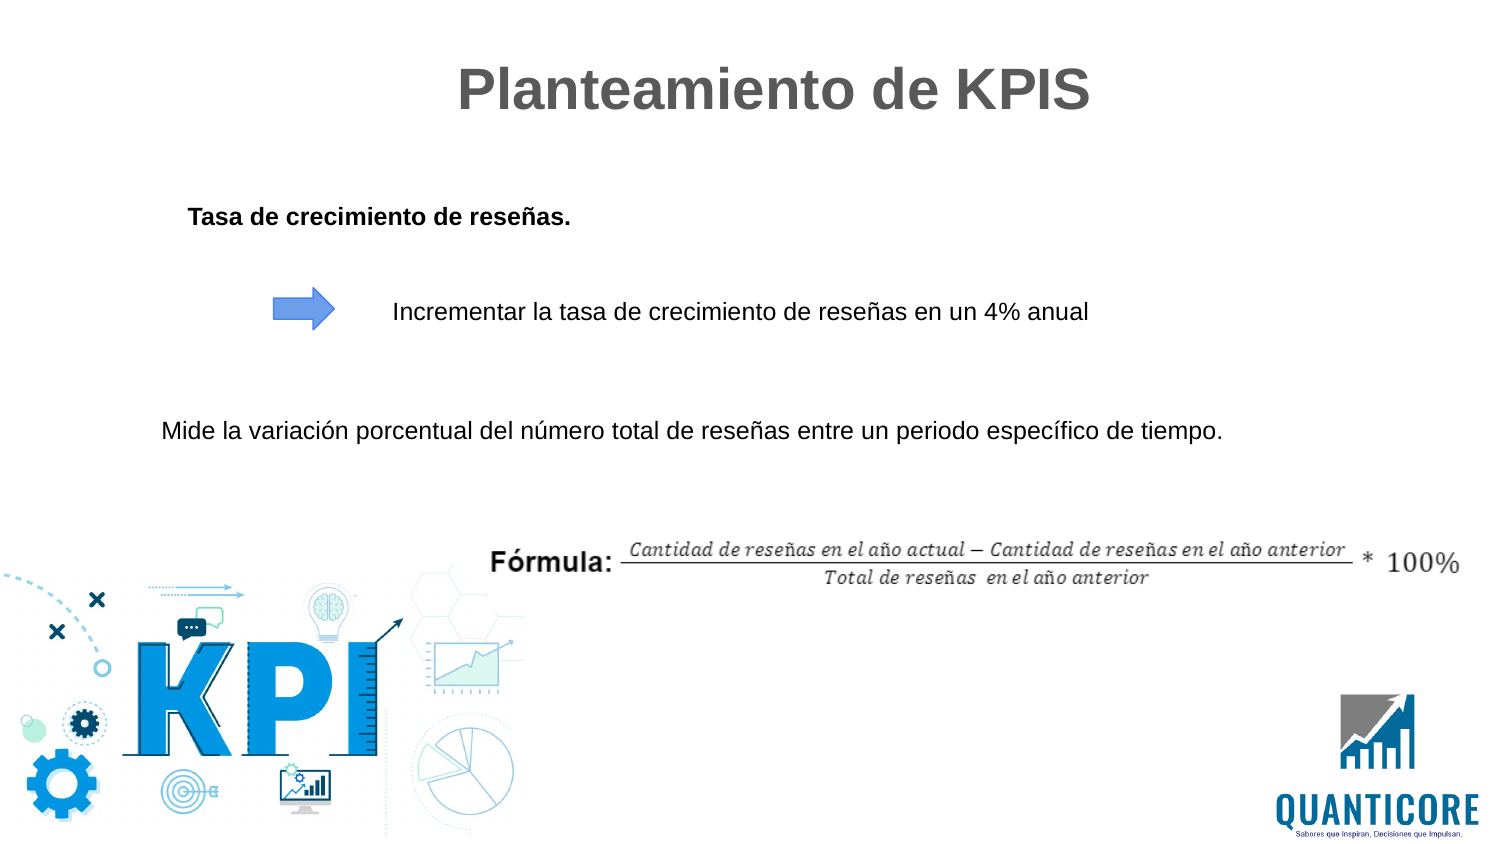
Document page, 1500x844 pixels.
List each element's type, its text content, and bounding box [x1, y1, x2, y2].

picture [4, 516, 1500, 837]
text_box Planteamiento de KPIS [442, 36, 1141, 140]
text_box Incrementar la tasa de crecimiento de reseñas en un 4% anual [377, 278, 1342, 341]
text_box [273, 287, 335, 330]
text_box Tasa de crecimiento de reseñas. [172, 183, 665, 246]
text_box Mide la variación porcentual del número total de reseñas entre un periodo específico de tiempo. [146, 397, 1301, 460]
picture [1256, 669, 1500, 844]
